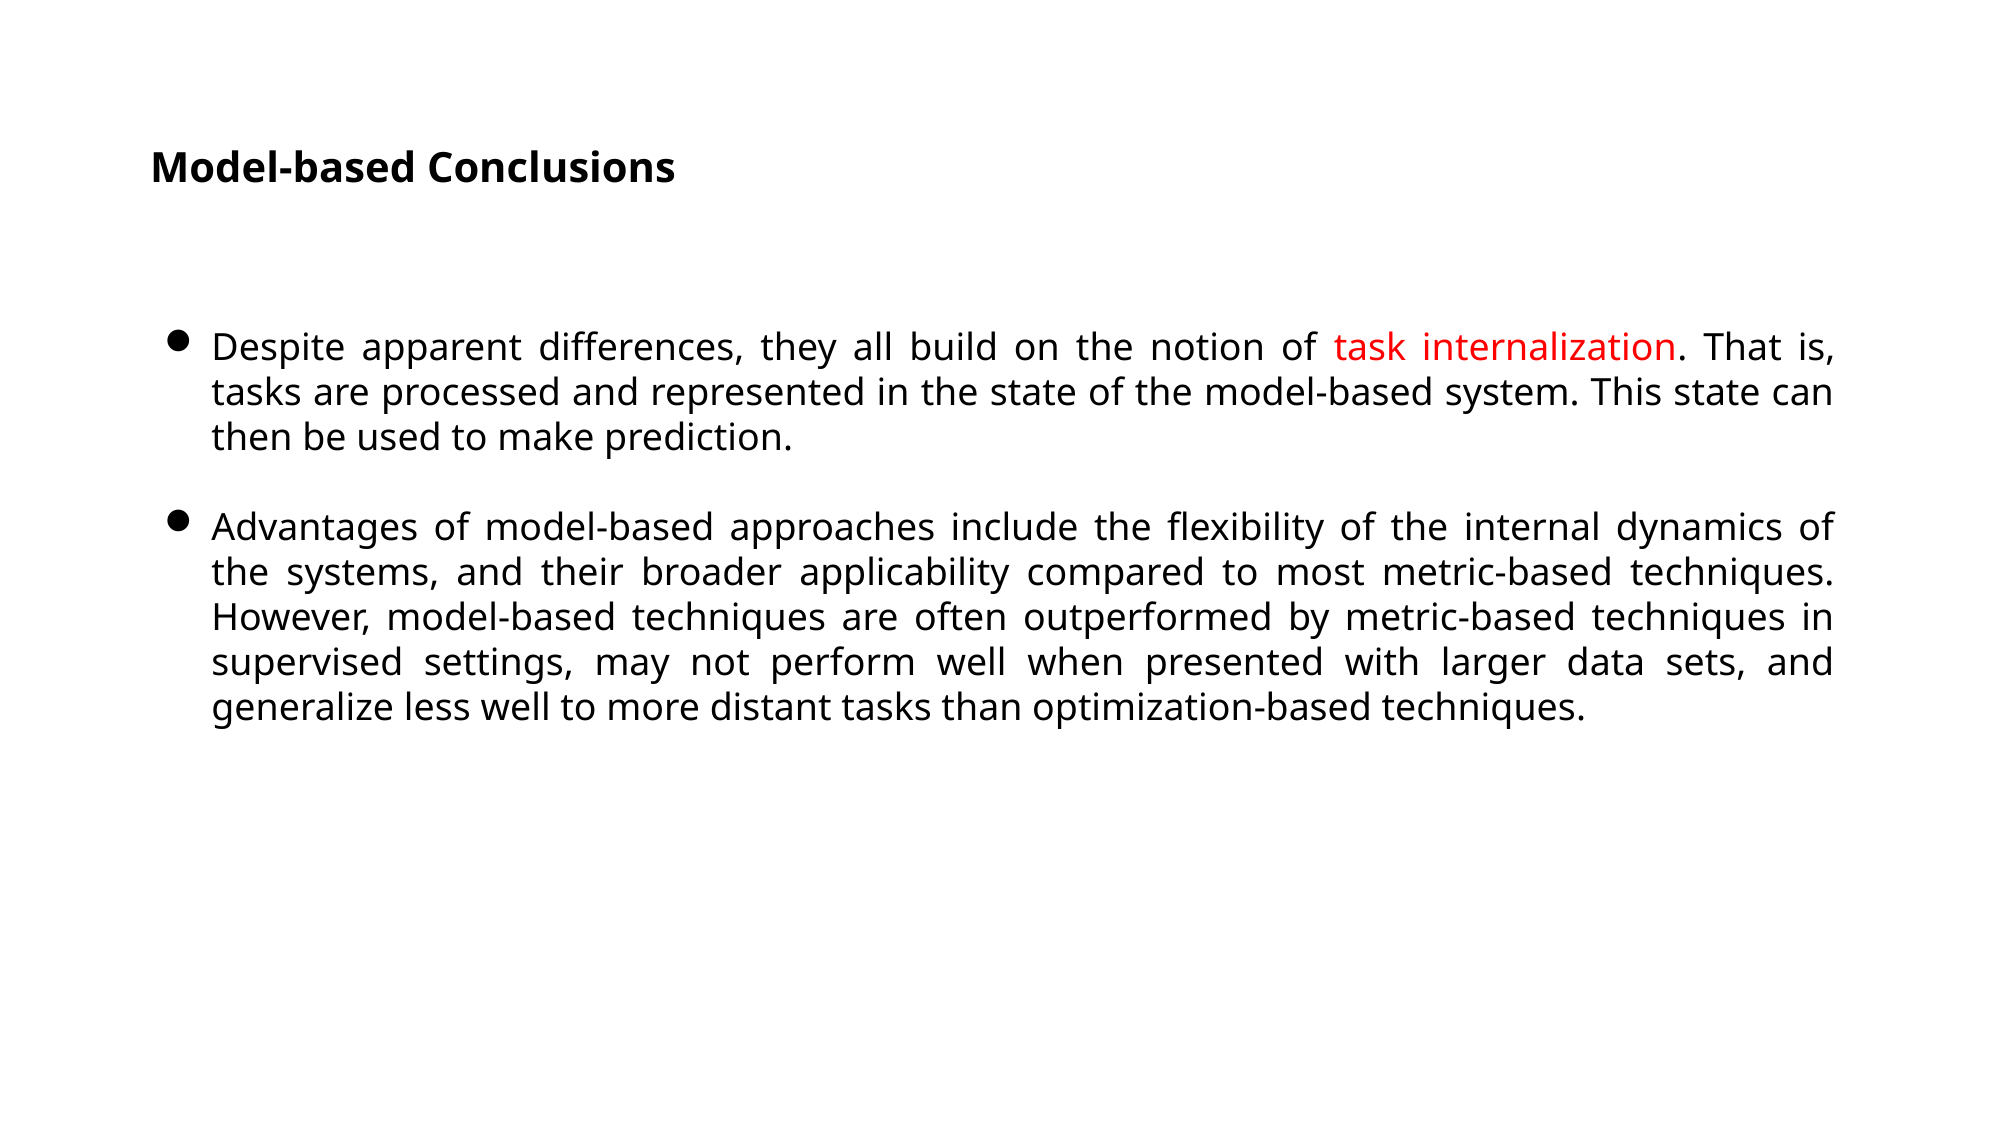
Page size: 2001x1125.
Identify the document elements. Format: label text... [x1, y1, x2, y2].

text_box Despite apparent differences, they all build on the notion of task internalization. That is, tasks are processed and represented in the state of the model-based system. This state can then be used to make prediction. Advantages of model-based approaches include the flexibility of the internal dynamics of the systems, and their broader applicability compared to most metric-based techniques. However, model-based techniques are often outperformed by metric-based techniques in supervised settings, may not perform well when presented with larger data sets, and generalize less well to more distant tasks than optimization-based techniques. [149, 315, 1851, 736]
text_box Model-based Conclusions [135, 133, 691, 199]
